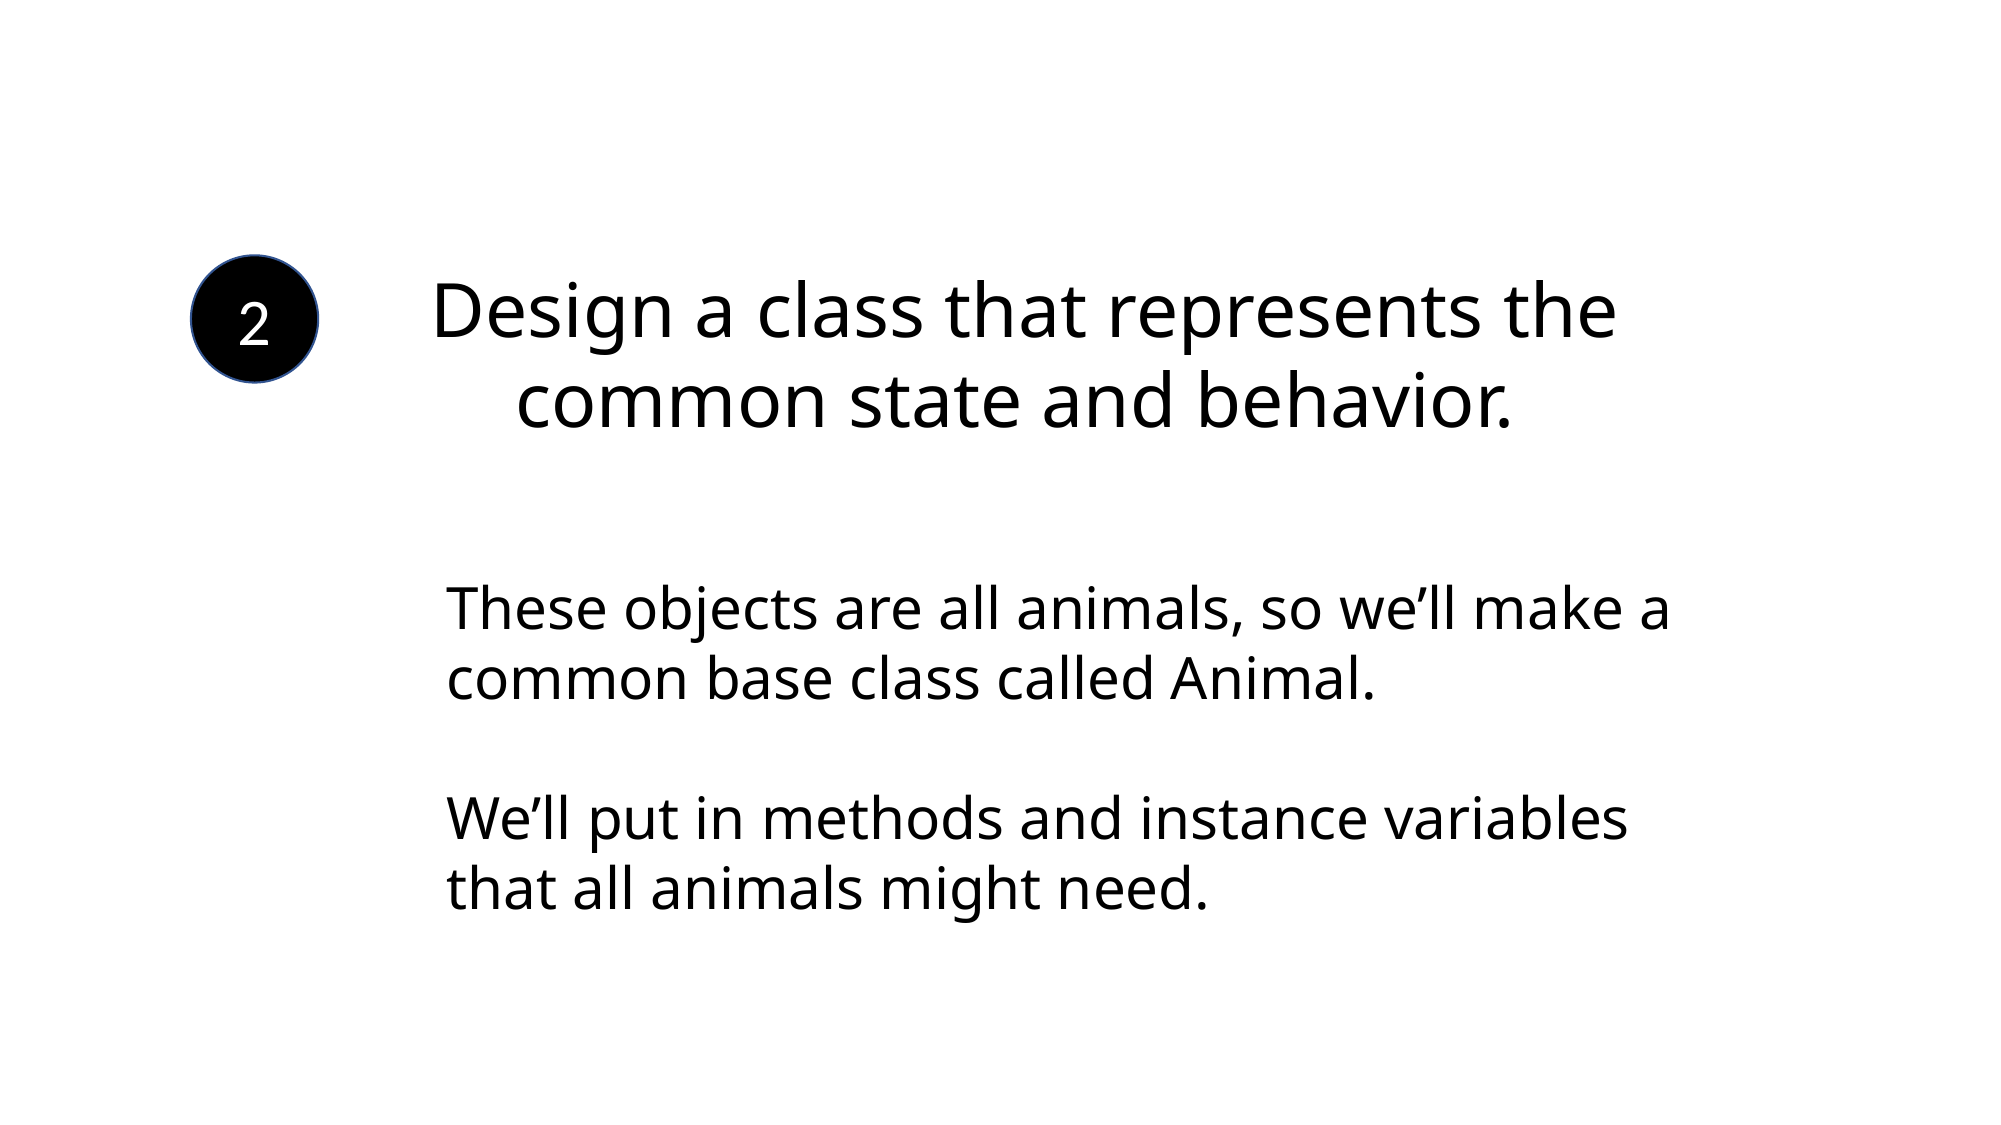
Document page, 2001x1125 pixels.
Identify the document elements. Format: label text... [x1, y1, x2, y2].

text_box Design a class that represents the common state and behavior. [368, 255, 1682, 450]
text_box 2 [189, 254, 320, 384]
text_box These objects are all animals, so we’ll make a common base class called Animal. We’ll put in methods and instance variables that all animals might need. [431, 563, 1746, 929]
